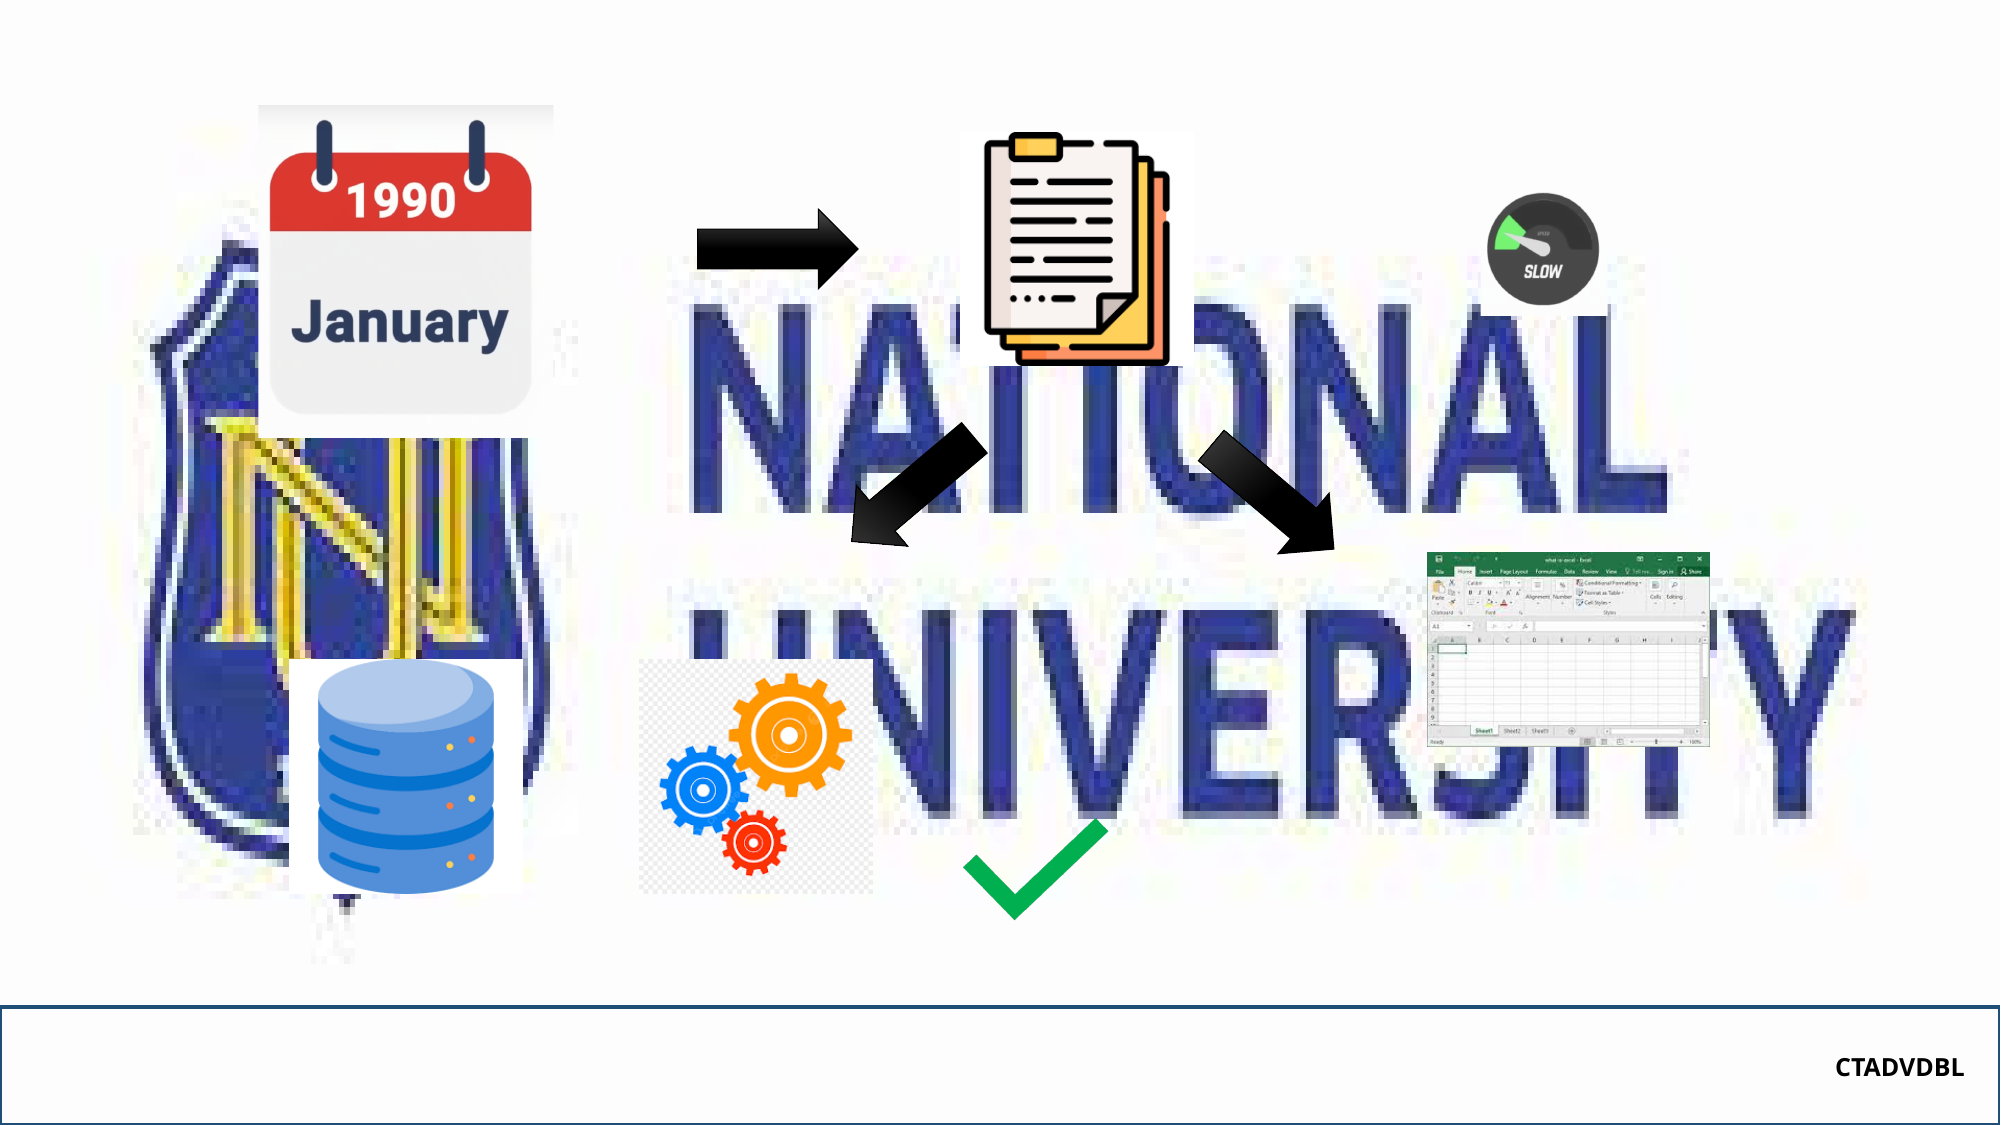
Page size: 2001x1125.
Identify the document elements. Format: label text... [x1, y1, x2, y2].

footer CTADVDBL [0, 1007, 2000, 1125]
text_box [851, 421, 988, 547]
picture [0, 0, 2000, 1007]
text_box [697, 208, 859, 291]
text_box [1197, 429, 1335, 555]
